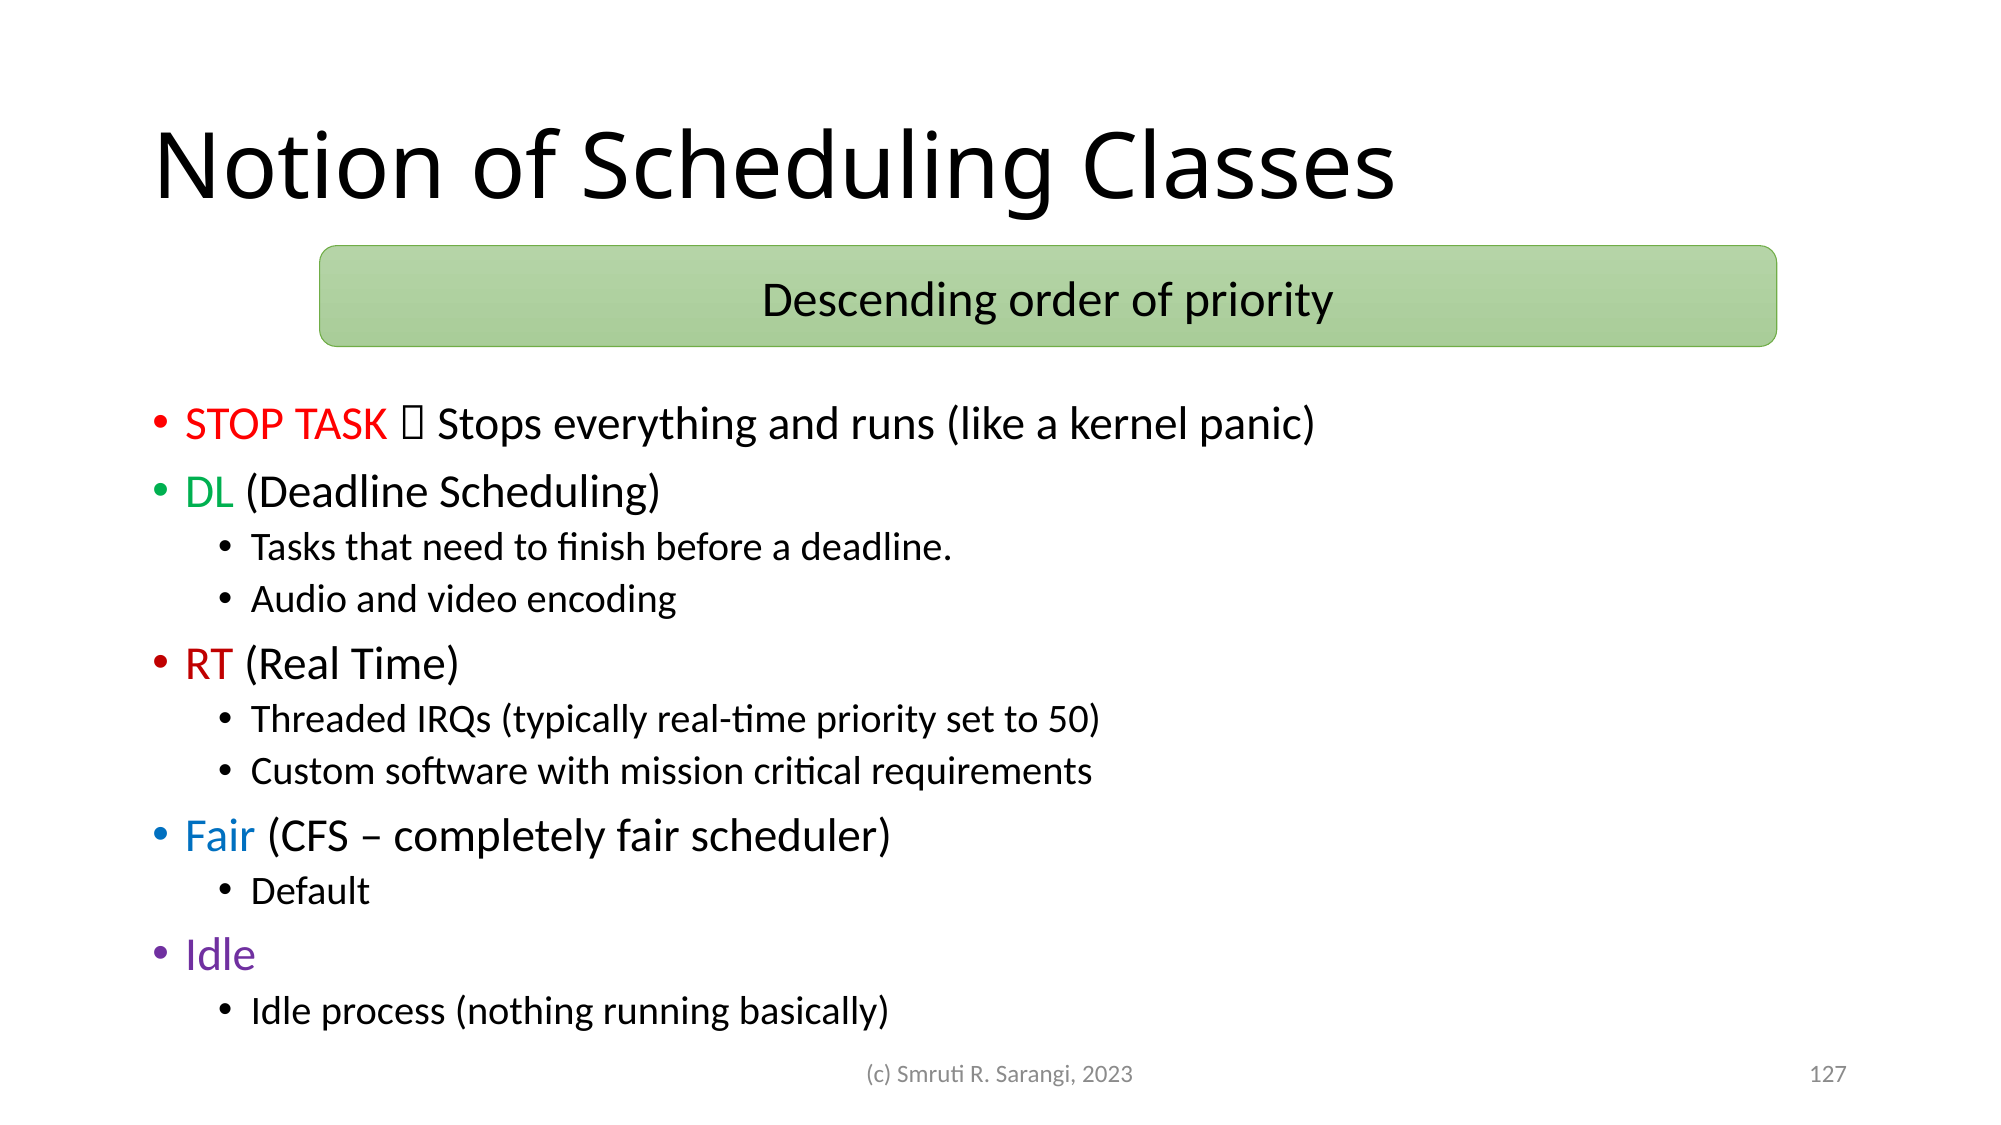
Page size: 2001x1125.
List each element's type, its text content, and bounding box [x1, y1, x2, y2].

list STOP TASK  Stops everything and runs (like a kernel panic) DL (Deadline Scheduling) Tasks that need to finish before a deadline. Audio and video encoding RT (Real Time) Threaded IRQs (typically real-time priority set to 50) Custom software with mission critical requirements Fair (CFS – completely fair scheduler) Default Idle Idle process (nothing running basically) [137, 391, 1863, 1043]
text_box Descending order of priority [319, 245, 1778, 348]
footer (c) Smruti R. Sarangi, 2023 [662, 1042, 1338, 1103]
slide_number 127 [1412, 1042, 1863, 1103]
title Notion of Scheduling Classes [137, 59, 1863, 278]
